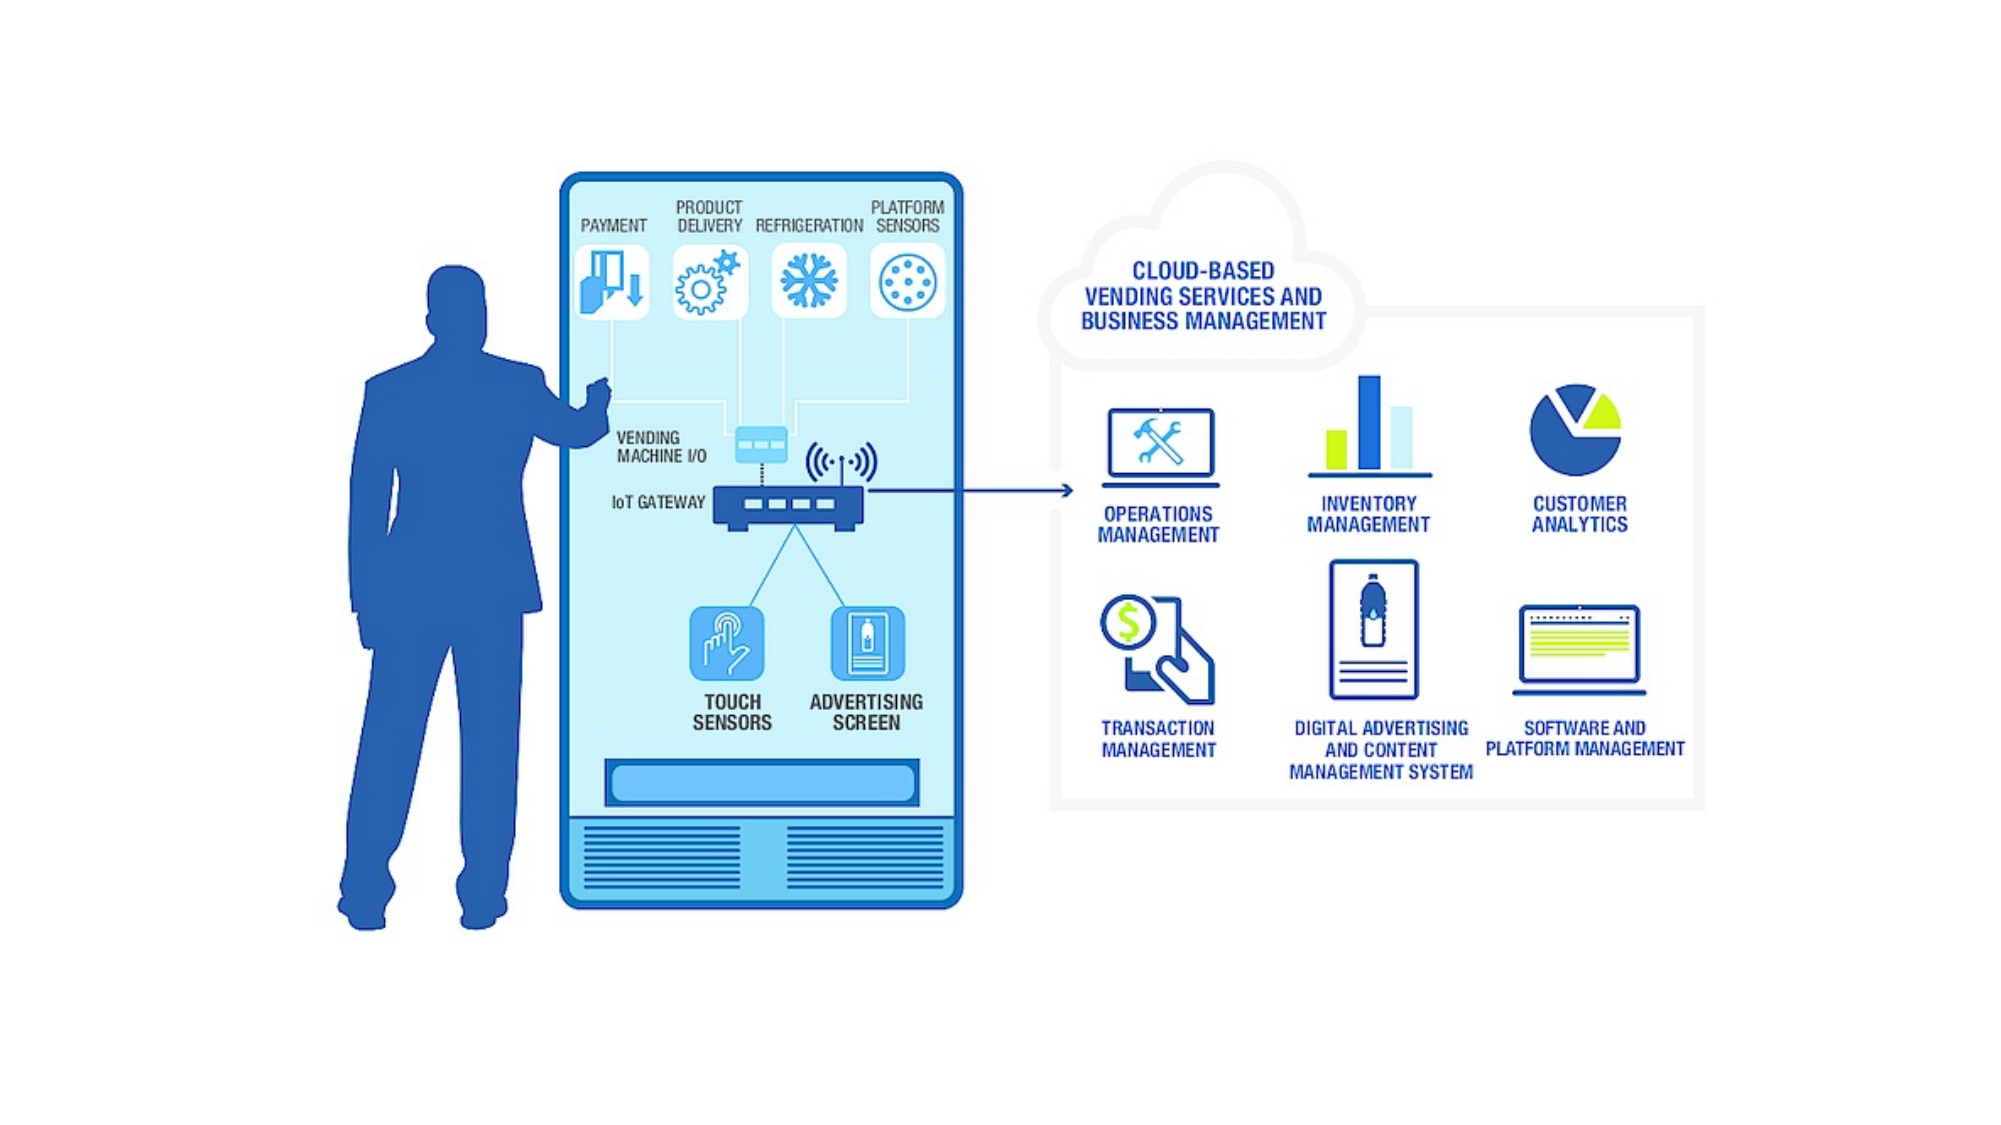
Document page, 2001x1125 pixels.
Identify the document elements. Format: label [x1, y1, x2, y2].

list [286, 111, 1756, 940]
